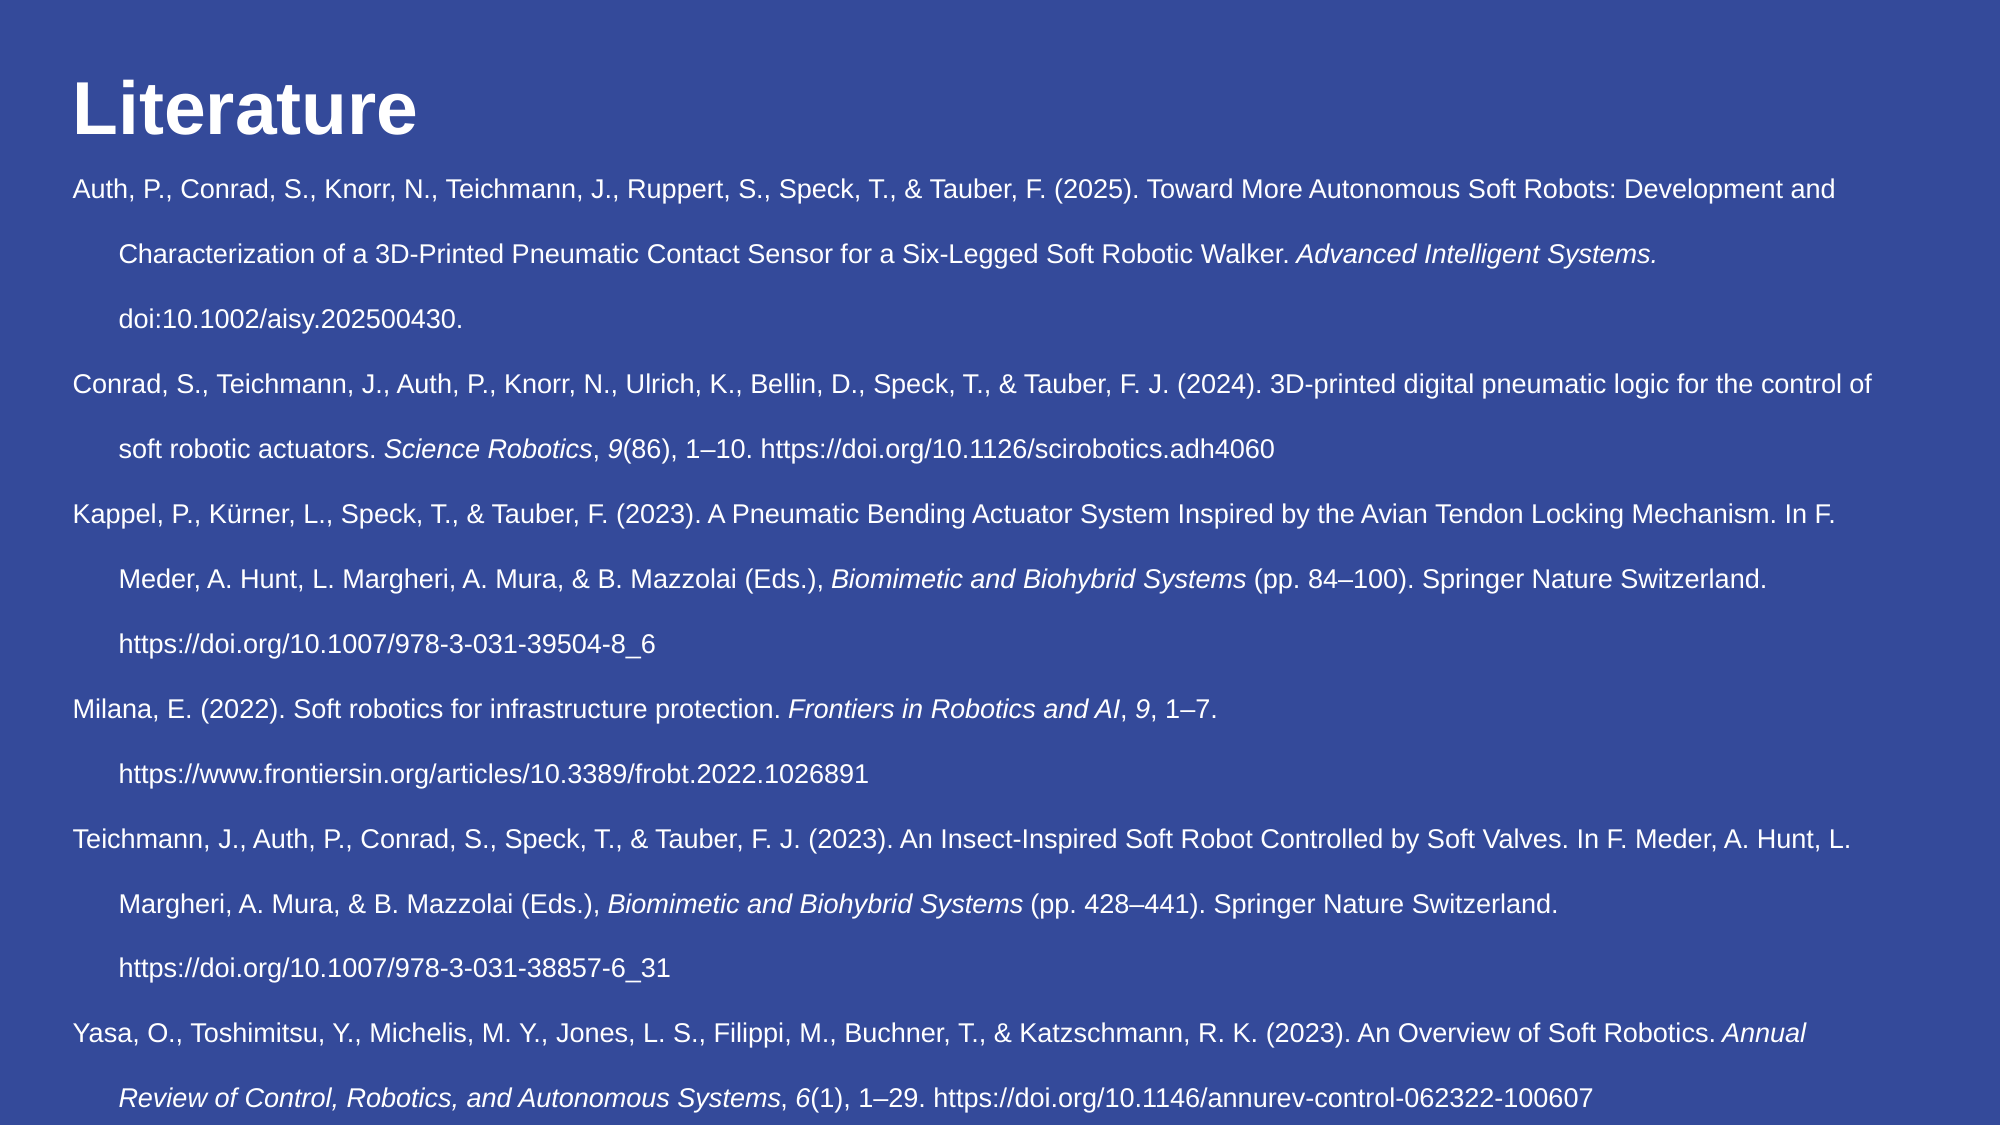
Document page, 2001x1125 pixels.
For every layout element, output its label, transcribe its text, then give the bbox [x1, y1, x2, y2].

title Literature [72, 59, 1933, 278]
list Auth, P., Conrad, S., Knorr, N., Teichmann, J., Ruppert, S., Speck, T., & Tauber, F. (2025). Toward More Autonomous Soft Robots: Development and Characterization of a 3D‐Printed Pneumatic Contact Sensor for a Six‐Legged Soft Robotic Walker. Advanced Intelligent Systems. doi:10.1002/aisy.202500430. Conrad, S., Teichmann, J., Auth, P., Knorr, N., Ulrich, K., Bellin, D., Speck, T., & Tauber, F. J. (2024). 3D-printed digital pneumatic logic for the control of soft robotic actuators. Science Robotics, 9(86), 1–10. https://doi.org/10.1126/scirobotics.adh4060 Kappel, P., Kürner, L., Speck, T., & Tauber, F. (2023). A Pneumatic Bending Actuator System Inspired by the Avian Tendon Locking Mechanism. In F. Meder, A. Hunt, L. Margheri, A. Mura, & B. Mazzolai (Eds.), Biomimetic and Biohybrid Systems (pp. 84–100). Springer Nature Switzerland. https://doi.org/10.1007/978-3-031-39504-8_6 Milana, E. (2022). Soft robotics for infrastructure protection. Frontiers in Robotics and AI, 9, 1–7. https://www.frontiersin.org/articles/10.3389/frobt.2022.1026891 Teichmann, J., Auth, P., Conrad, S., Speck, T., & Tauber, F. J. (2023). An Insect-Inspired Soft Robot Controlled by Soft Valves. In F. Meder, A. Hunt, L. Margheri, A. Mura, & B. Mazzolai (Eds.), Biomimetic and Biohybrid Systems (pp. 428–441). Springer Nature Switzerland. https://doi.org/10.1007/978-3-031-38857-6_31 Yasa, O., Toshimitsu, Y., Michelis, M. Y., Jones, L. S., Filippi, M., Buchner, T., & Katzschmann, R. K. (2023). An Overview of Soft Robotics. Annual Review of Control, Robotics, and Autonomous Systems, 6(1), 1–29. https://doi.org/10.1146/annurev-control-062322-100607 [72, 138, 1884, 878]
